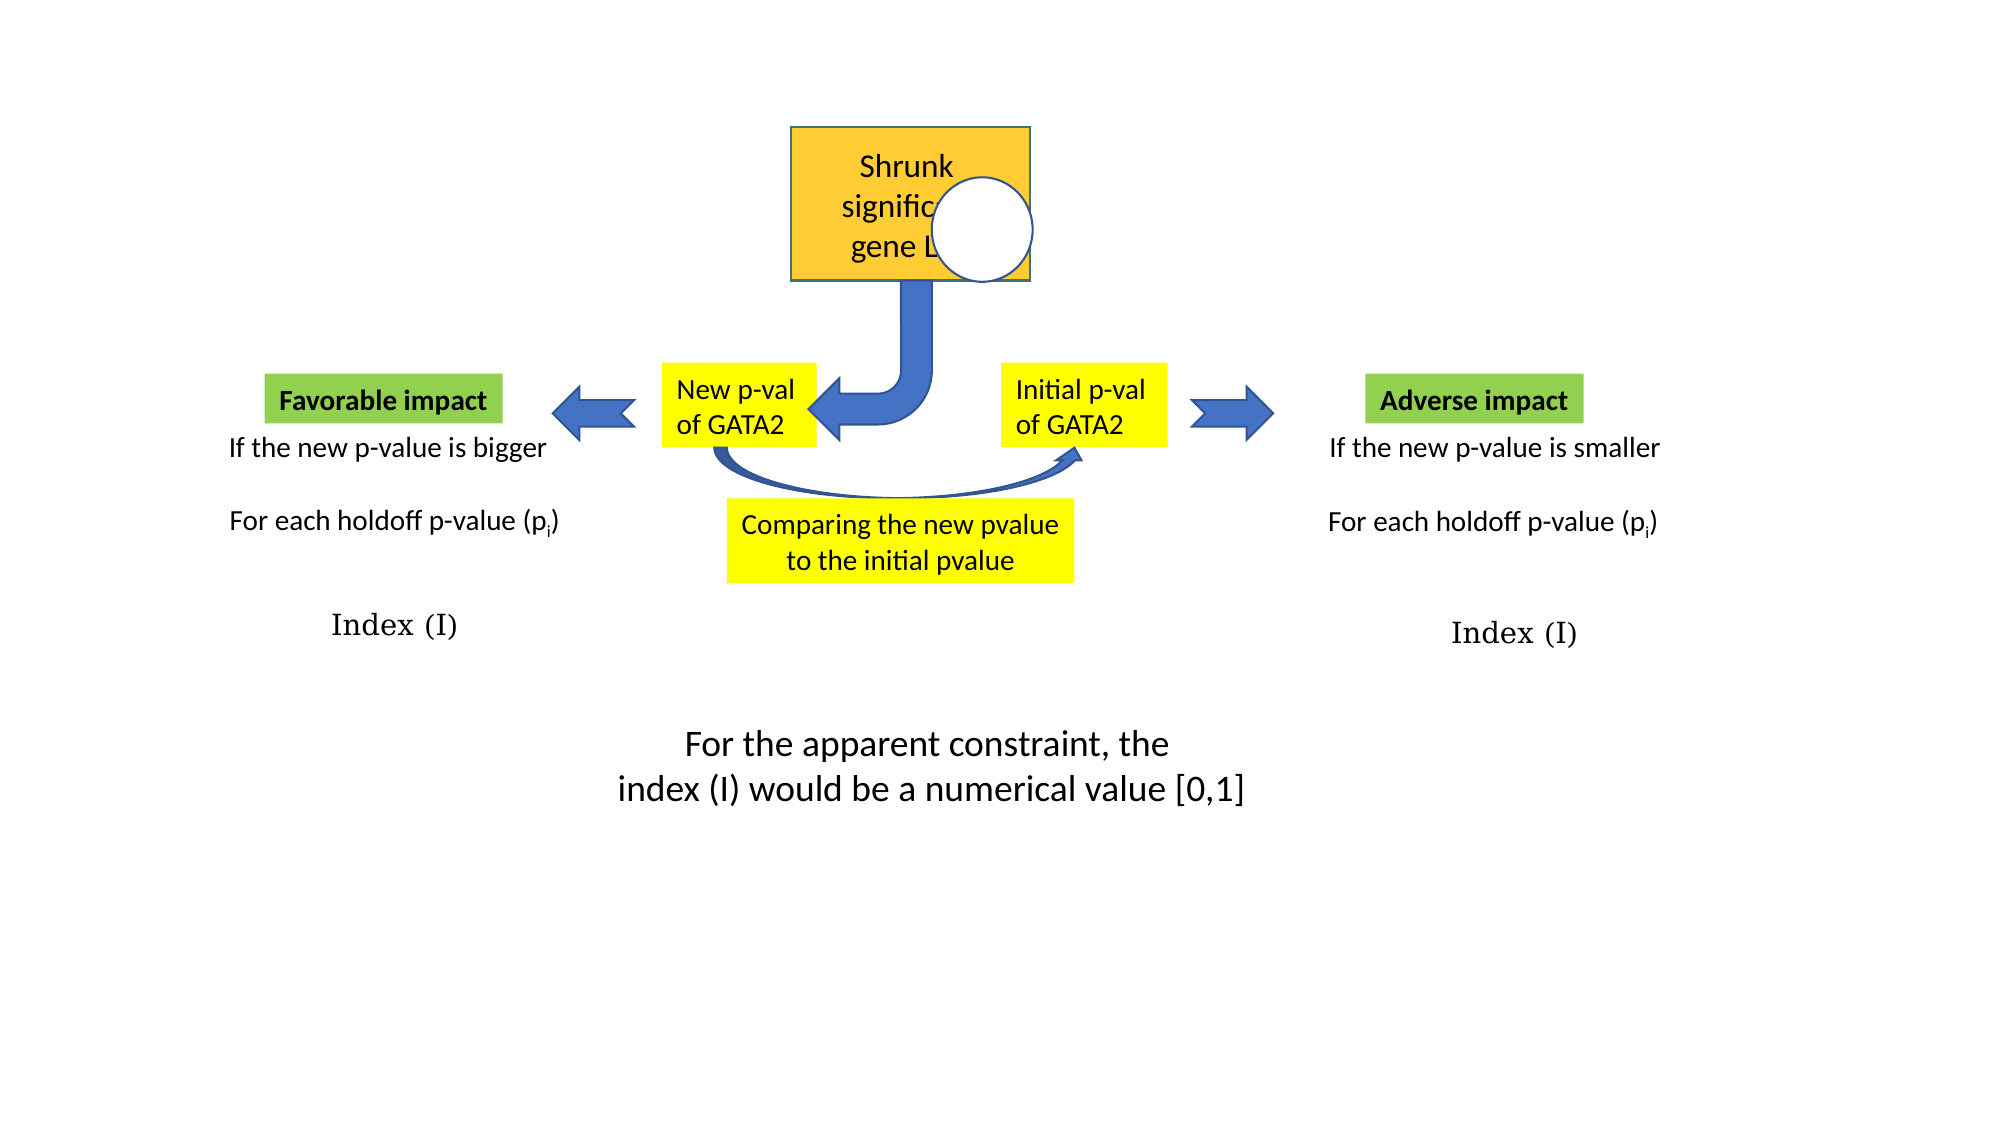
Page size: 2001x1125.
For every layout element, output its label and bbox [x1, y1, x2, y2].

text_box [92, 127, 1802, 818]
